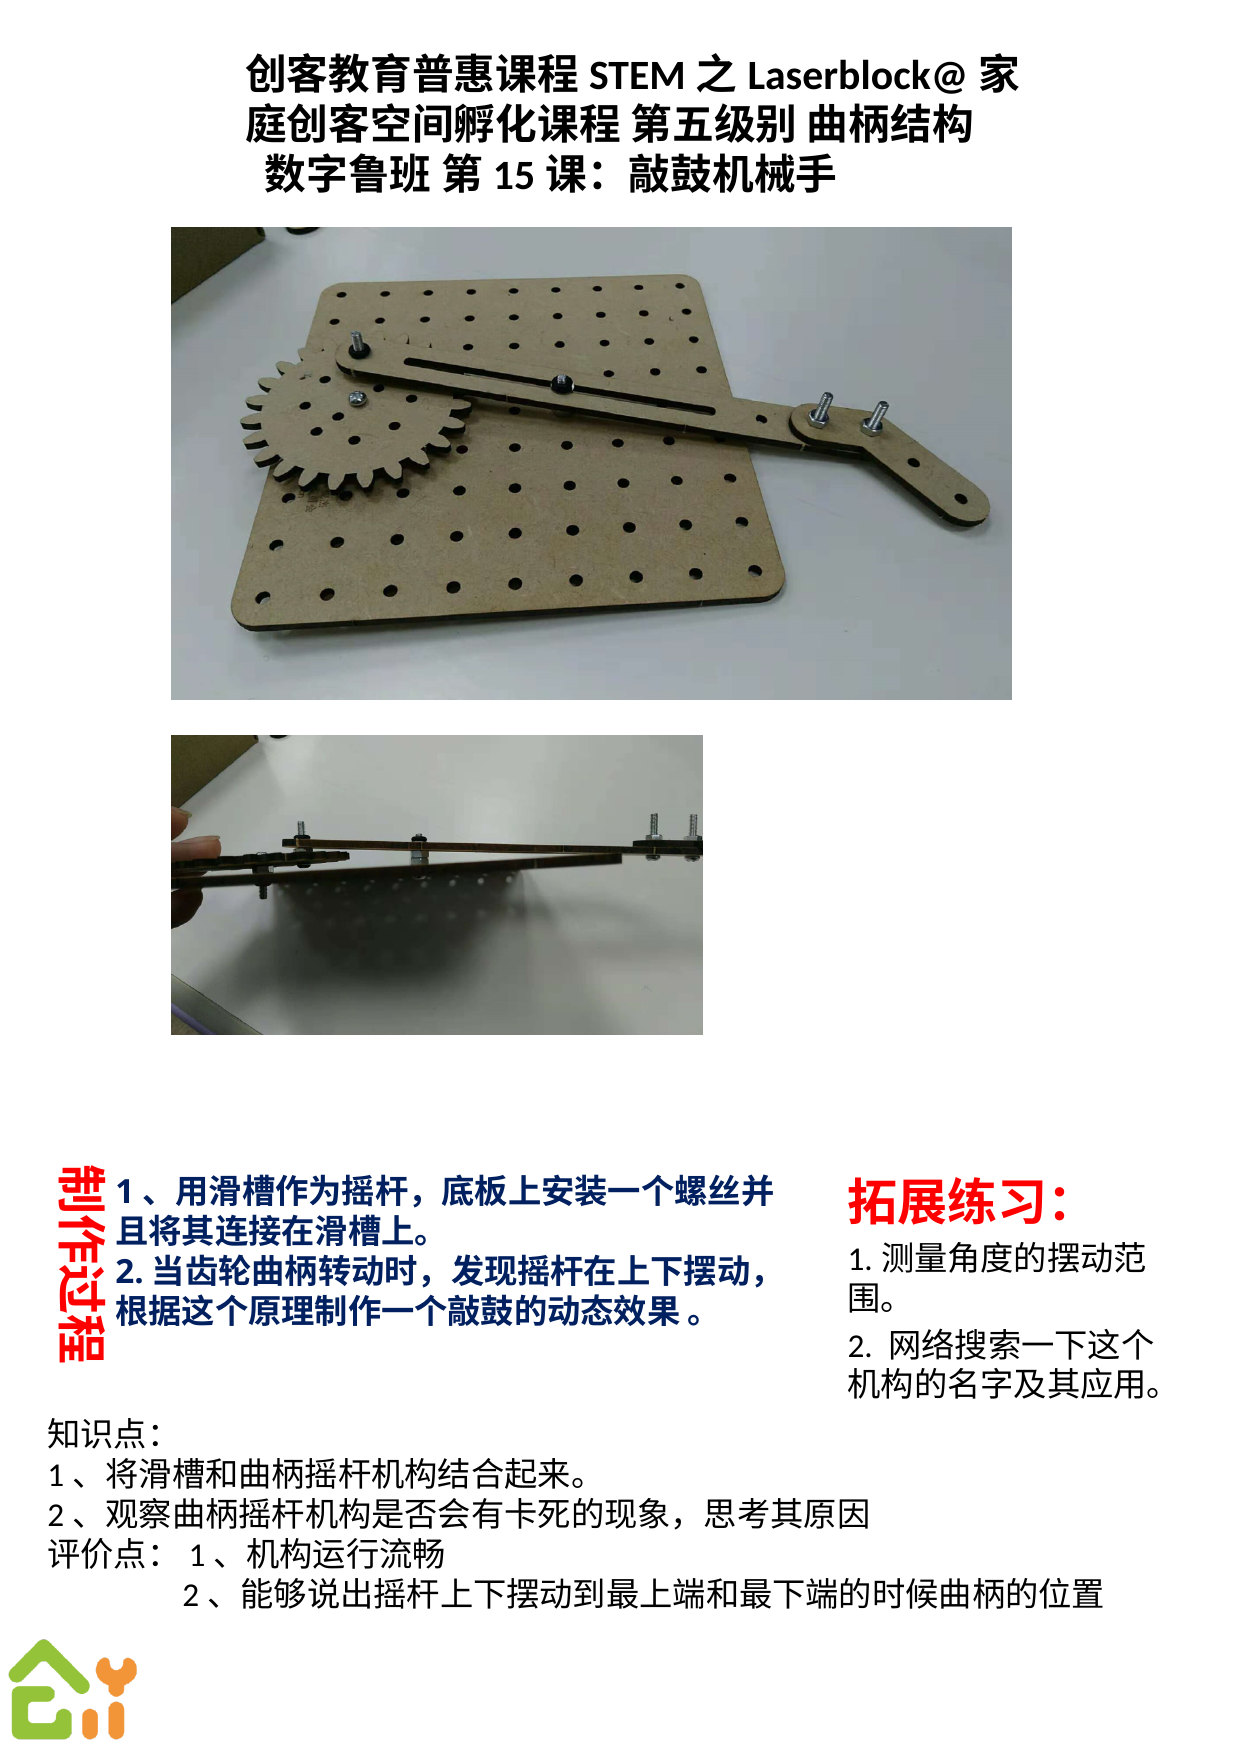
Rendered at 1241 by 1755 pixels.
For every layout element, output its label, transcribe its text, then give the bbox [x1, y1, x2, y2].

picture [171, 735, 704, 1035]
text_box 知识点： 1、将滑槽和曲柄摇杆机构结合起来。 2、观察曲柄摇杆机构是否会有卡死的现象，思考其原因 评价点：1、机构运行流畅 2、能够说出摇杆上下摆动到最上端和最下端的时候曲柄的位置 [32, 1405, 832, 1621]
picture [170, 227, 1012, 701]
text_box 创客教育普惠课程STEM之Laserblock@家庭创客空间孵化课程 第五级别 曲柄结构 数字鲁班 第15课：敲鼓机械手 [230, 40, 1041, 206]
text_box 制作过程 [29, 1149, 121, 1416]
picture [0, 1626, 147, 1755]
text_box 拓展练习： 1.测量角度的摆动范围。 2. 网络搜索一下这个机构的名字及其应用。 [832, 1163, 1188, 1672]
text_box 1、用滑槽作为摇杆，底板上安装一个螺丝并且将其连接在滑槽上。 2.当齿轮曲柄转动时，发现摇杆在上下摆动，根据这个原理制作一个敲鼓的动态效果 。 [100, 1163, 810, 1338]
